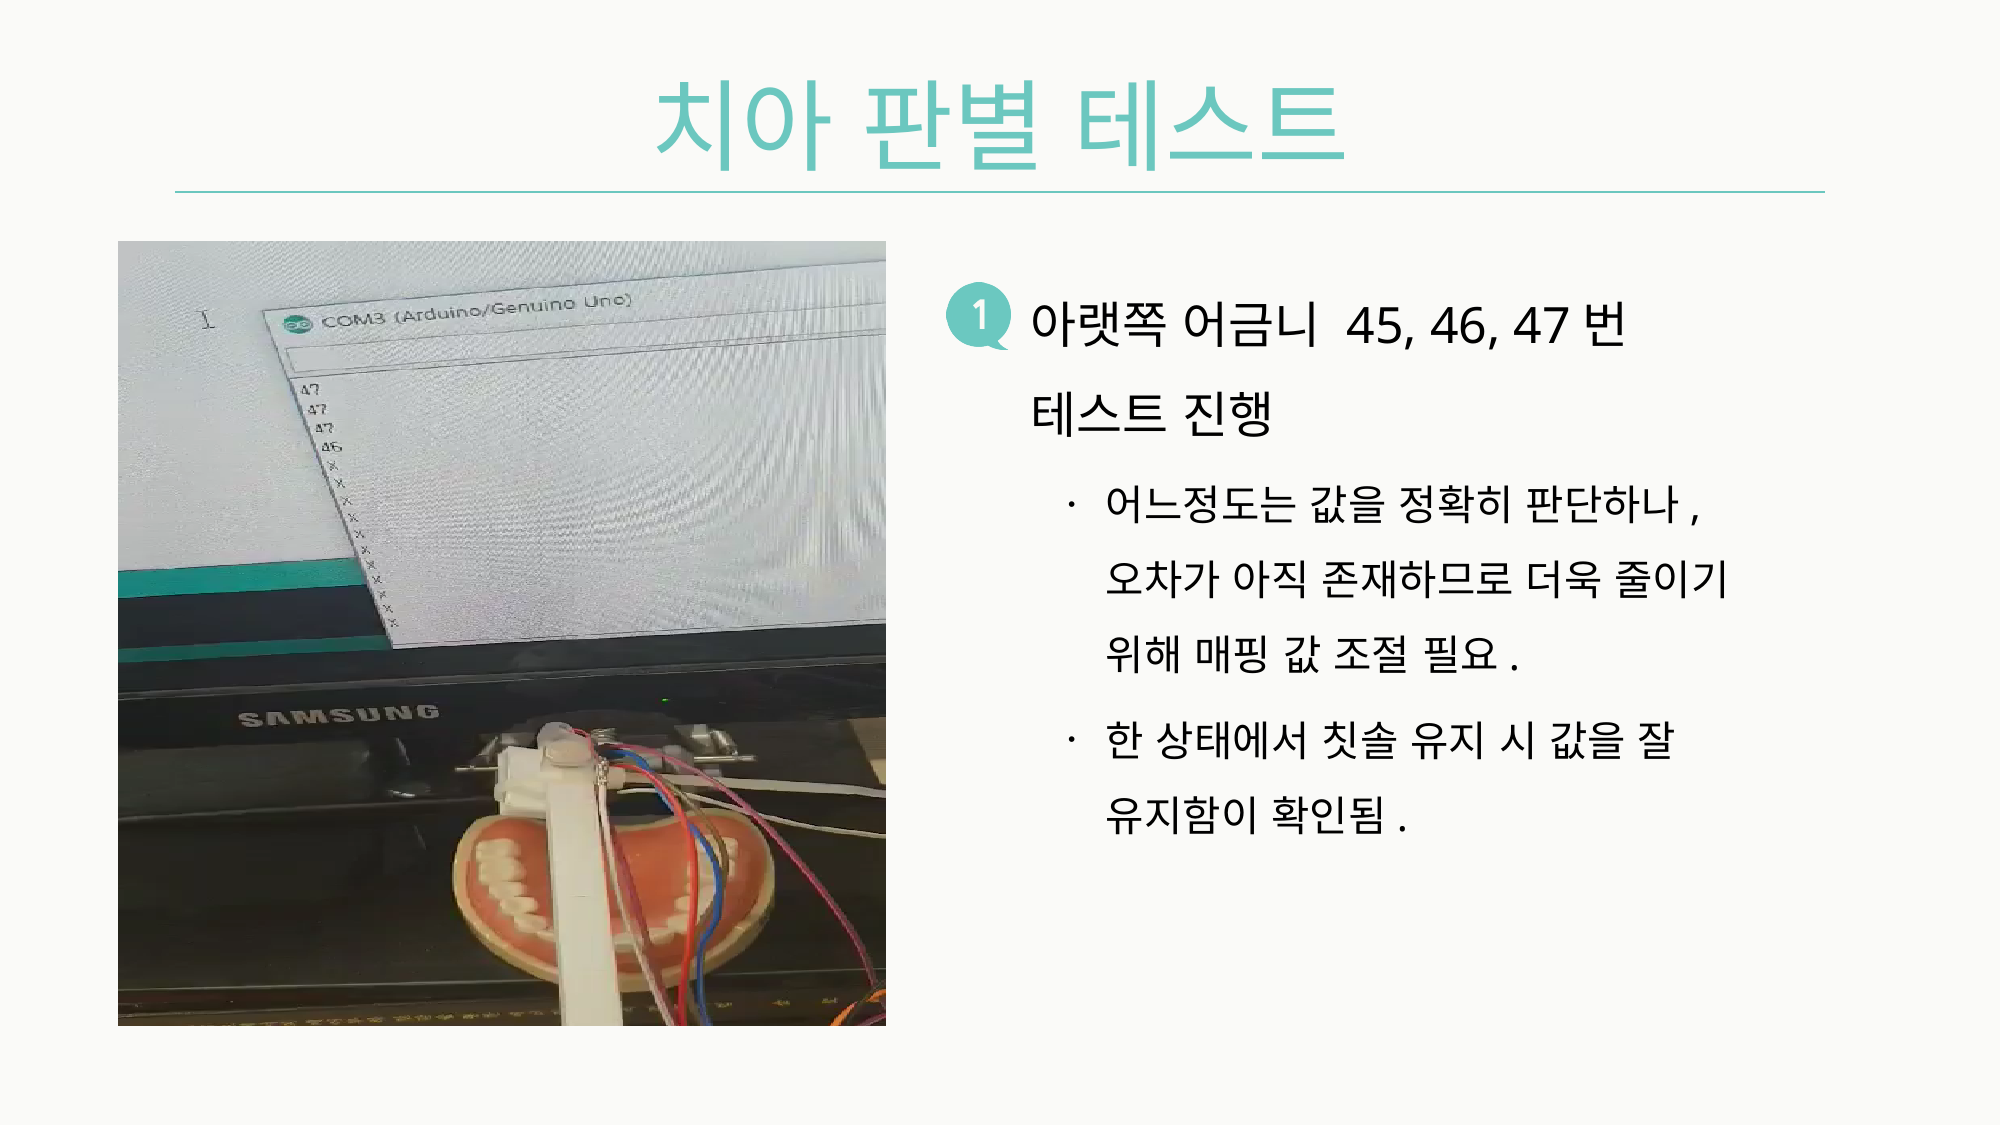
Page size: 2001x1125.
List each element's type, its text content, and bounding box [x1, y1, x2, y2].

text_box 치아 판별 테스트 [635, 56, 1365, 191]
picture [946, 282, 1011, 350]
text_box 아랫쪽 어금니 45, 46, 47번 테스트 진행 어느정도는 값을 정확히 판단하나, 오차가 아직 존재하므로 더욱 줄이기 위해 매핑 값 조절 필요. 한 상태에서 칫솔 유지 시 값을 잘 유지함이 확인됨. [978, 255, 1763, 1011]
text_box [117, 240, 886, 1027]
